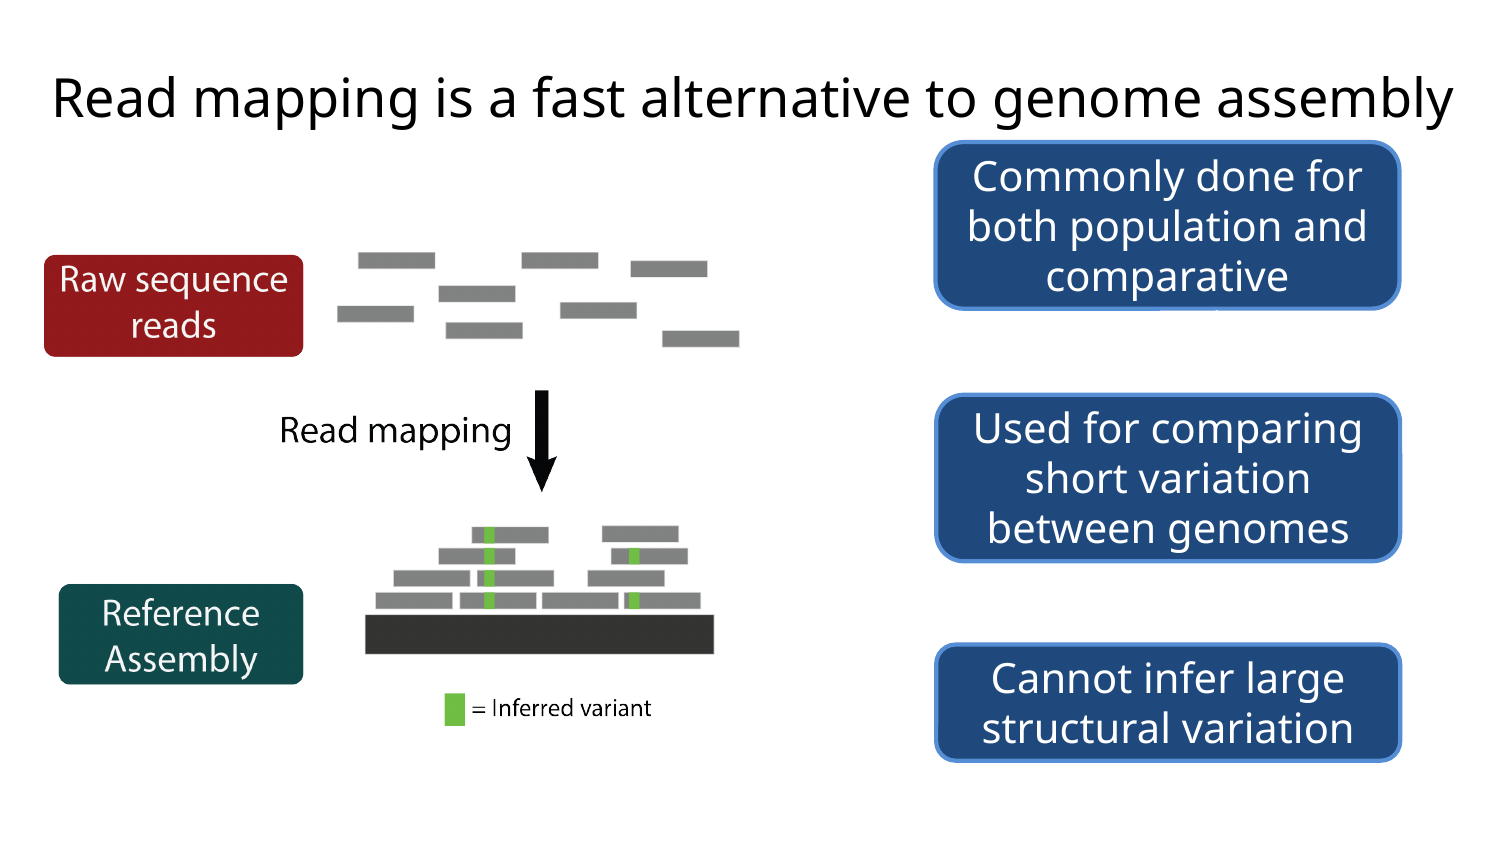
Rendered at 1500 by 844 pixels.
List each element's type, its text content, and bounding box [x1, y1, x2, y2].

text_box Commonly done for both population and comparative genomics [935, 142, 1400, 357]
text_box Cannot infer large structural variation [936, 644, 1401, 760]
title Read mapping is a fast alternative to genome assembly [35, 25, 1471, 167]
text_box Used for comparing short variation between genomes [940, 394, 1401, 560]
picture [35, 251, 936, 726]
text_box [950, 560, 1387, 564]
